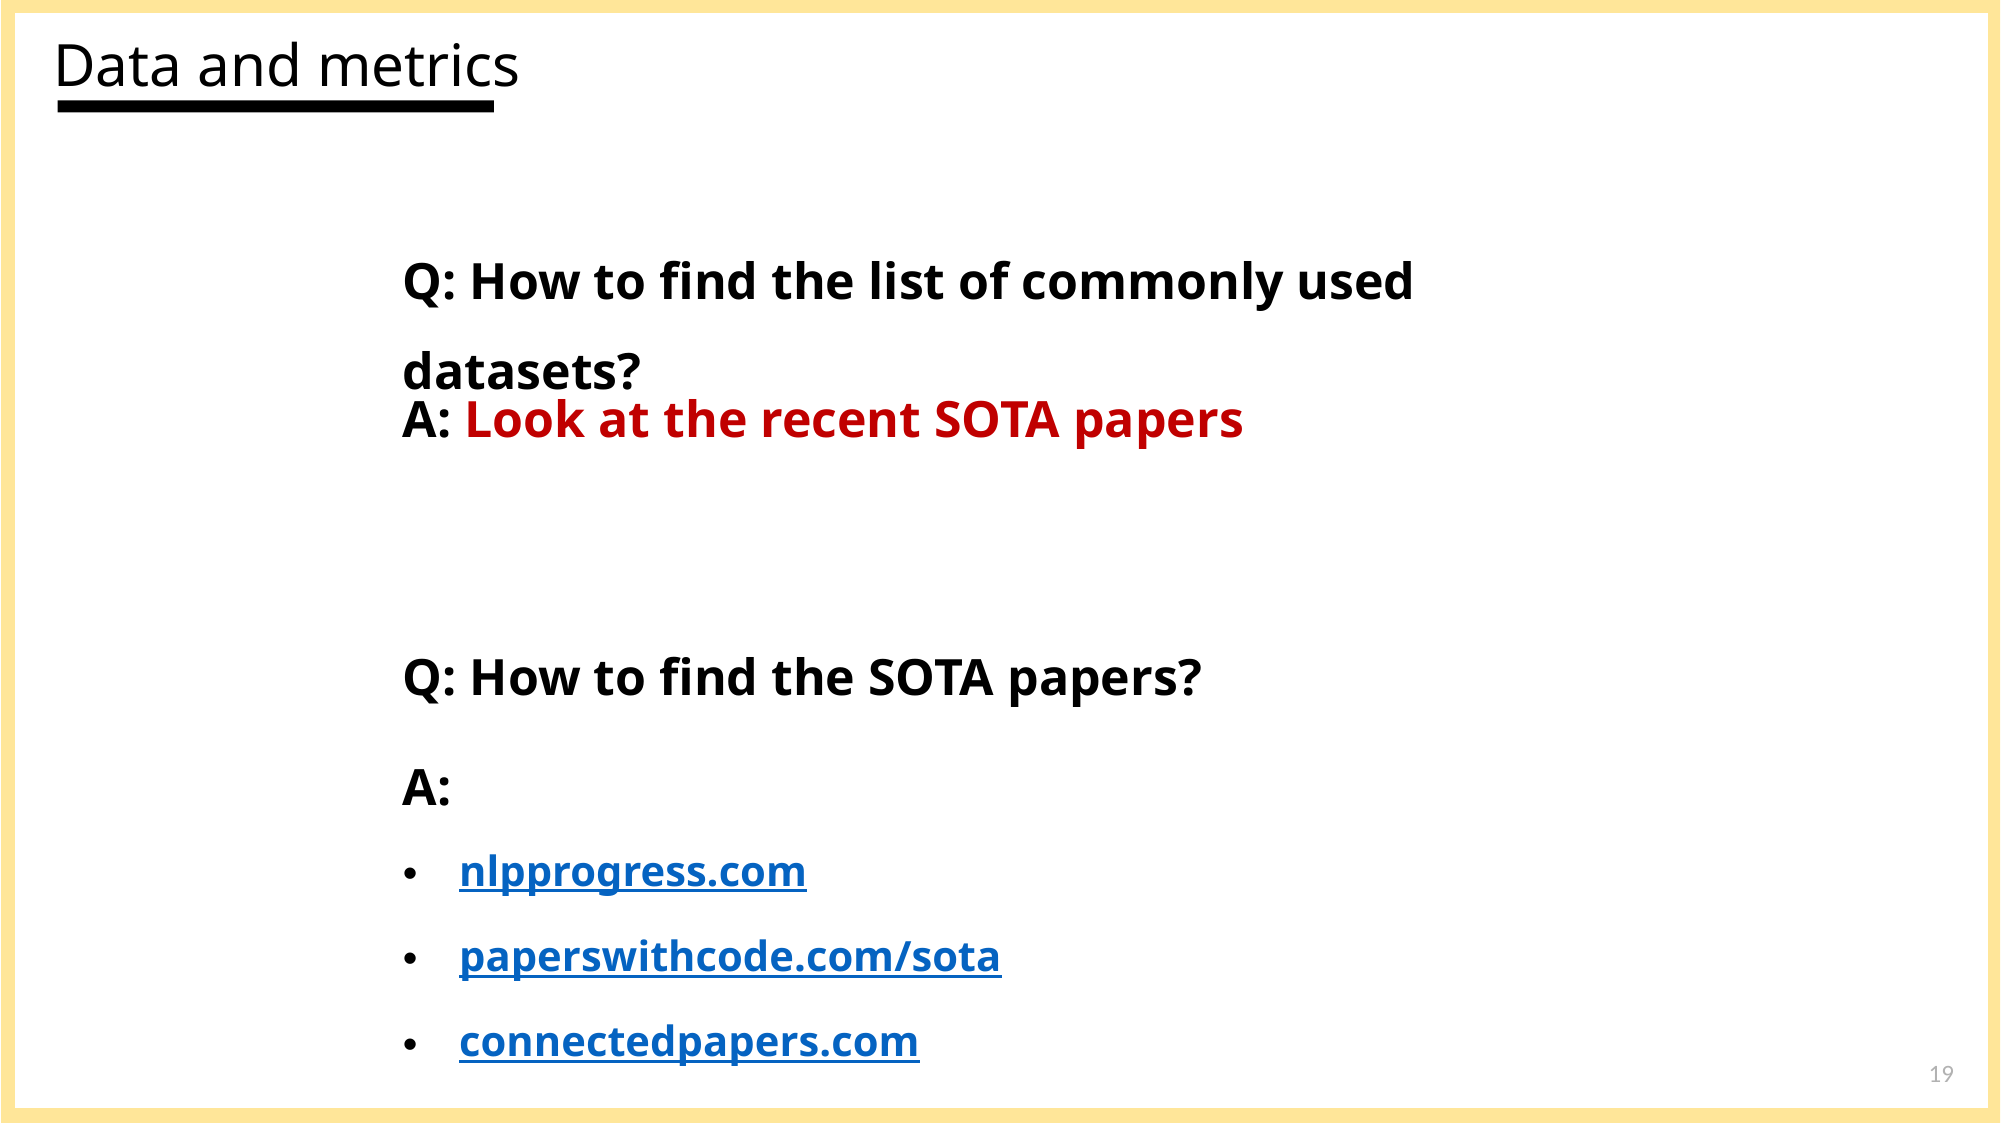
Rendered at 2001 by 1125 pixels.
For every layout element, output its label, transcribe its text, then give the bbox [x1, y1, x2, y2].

text_box A: nlpprogress.com paperswithcode.com/sota connectedpapers.com [388, 718, 1671, 1080]
slide_number 19 [1519, 1042, 1970, 1103]
text_box A: Look at the recent SOTA papers [388, 350, 1671, 455]
text_box Data and metrics [38, 28, 1321, 132]
text_box Q: How to find the list of commonly used datasets? [388, 211, 1671, 350]
text_box Q: How to find the SOTA papers? [388, 608, 1671, 713]
